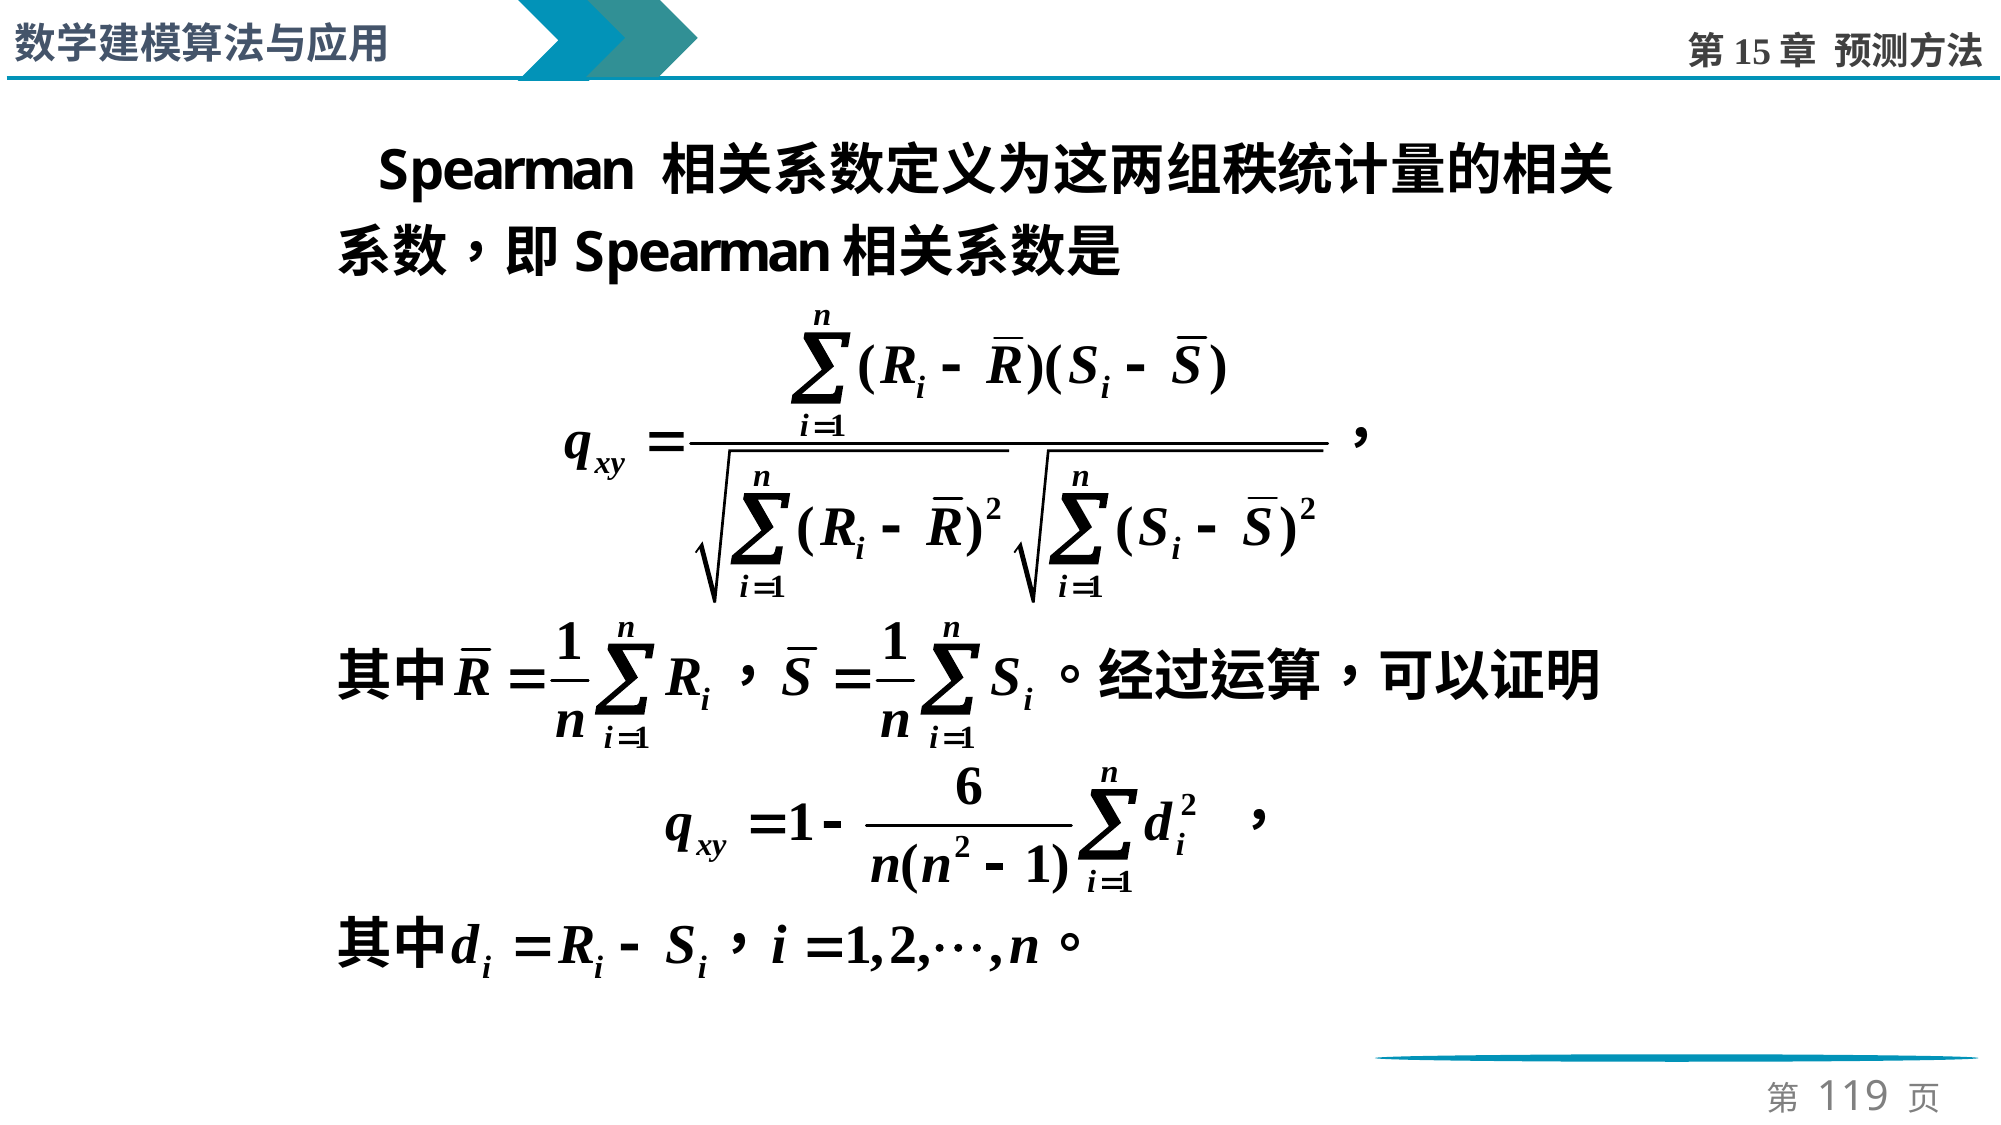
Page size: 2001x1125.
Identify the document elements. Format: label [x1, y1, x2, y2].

text_box [336, 132, 1613, 994]
